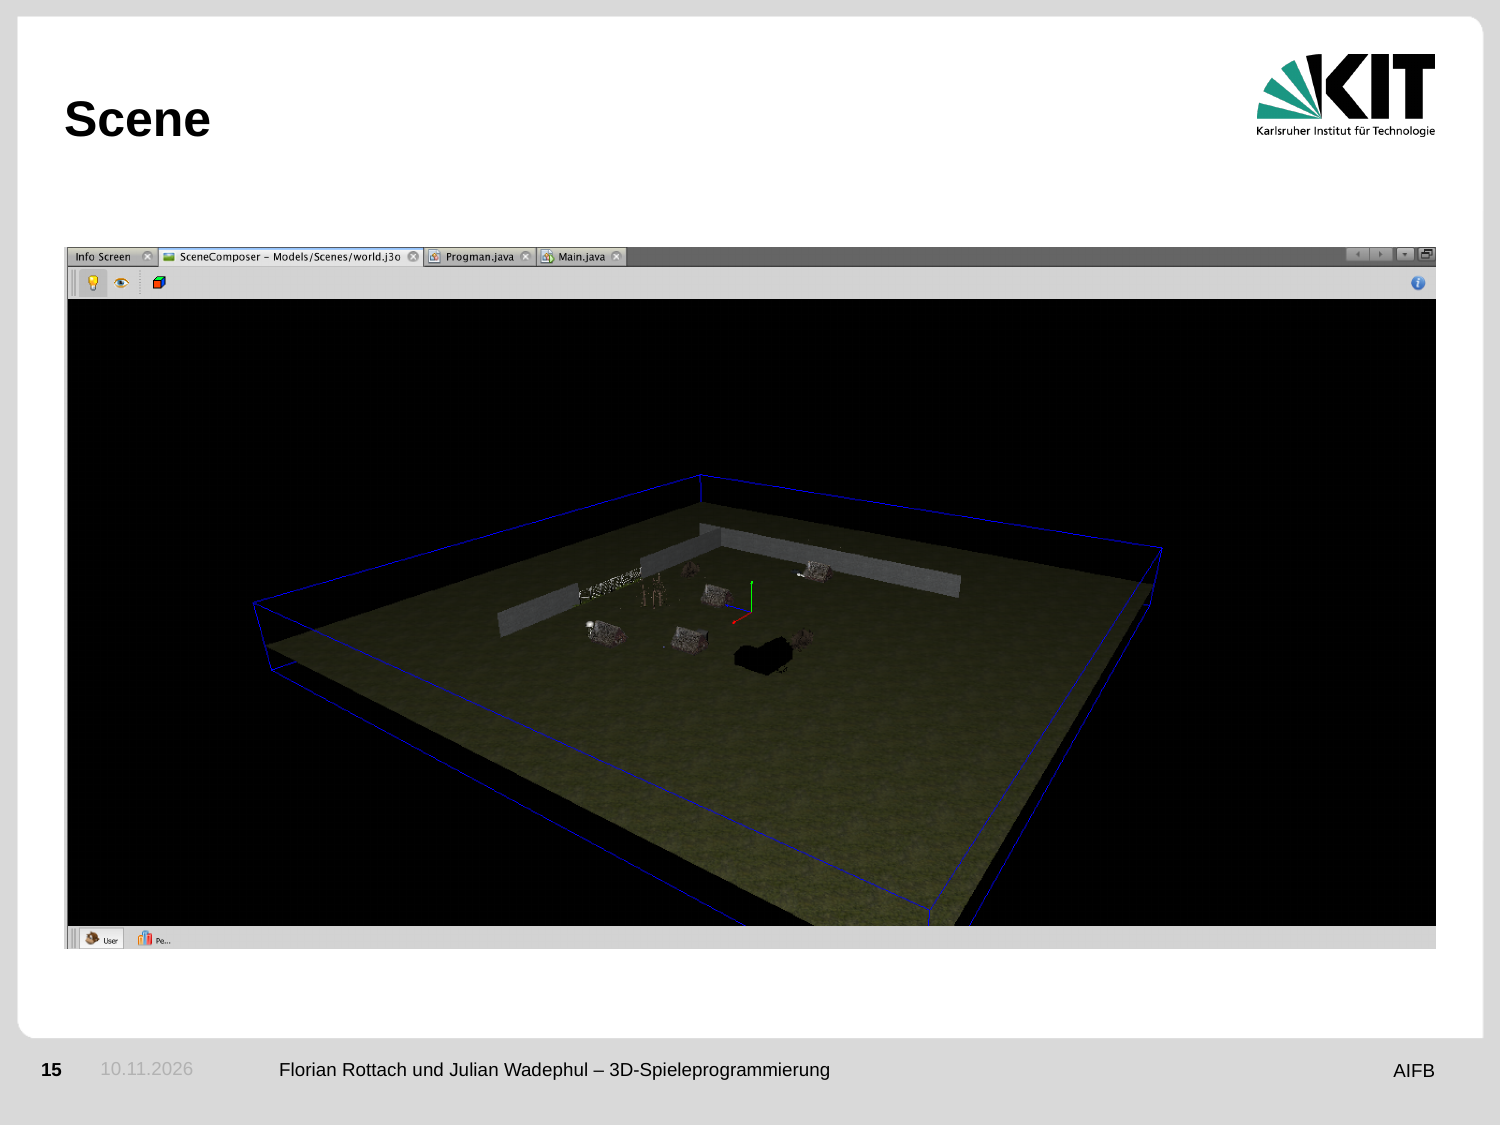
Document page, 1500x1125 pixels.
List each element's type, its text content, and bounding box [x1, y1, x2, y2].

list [64, 247, 1436, 949]
footer Florian Rottach und Julian Wadephul – 3D-Spieleprogrammierung [279, 1057, 976, 1117]
title Scene [64, 54, 1198, 147]
picture [0, 0, 1500, 1125]
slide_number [100, 1057, 272, 1117]
